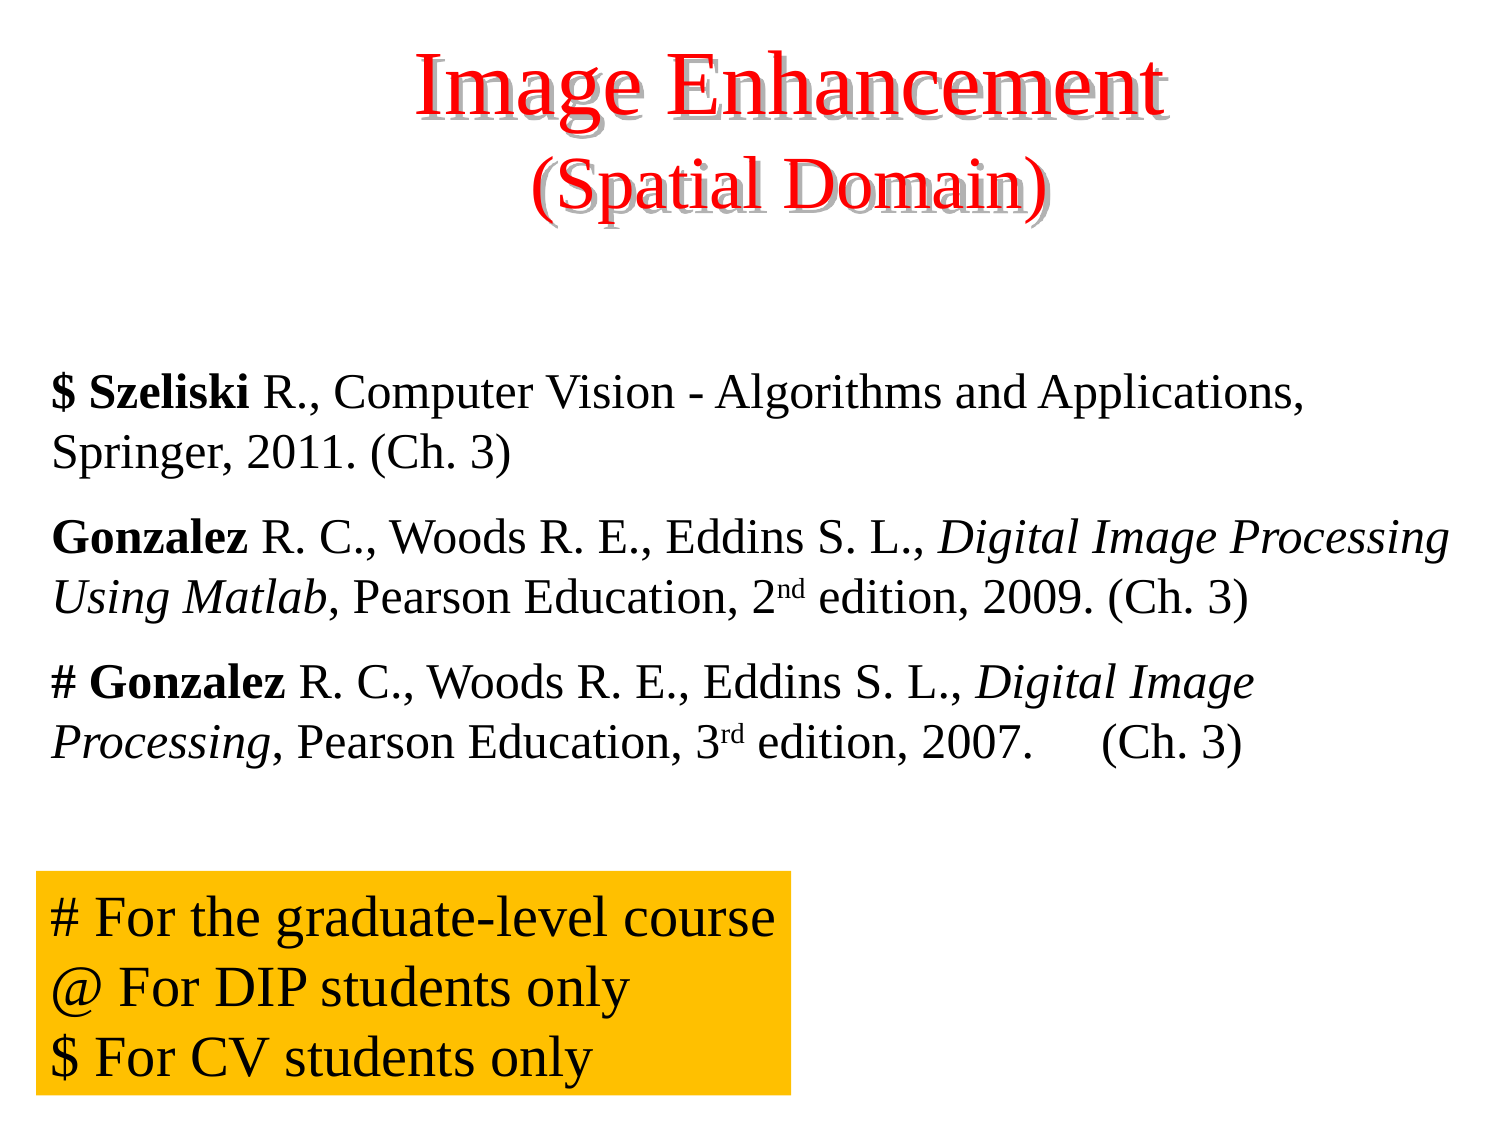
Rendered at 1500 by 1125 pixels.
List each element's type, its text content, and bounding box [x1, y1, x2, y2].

text_box Image Enhancement (Spatial Domain) [88, 16, 1491, 231]
text_box $ Szeliski R., Computer Vision - Algorithms and Applications, Springer, 2011. (Ch. 3) Gonzalez R. C., Woods R. E., Eddins S. L., Digital Image Processing Using Matlab, Pearson Education, 2nd edition, 2009. (Ch. 3) # Gonzalez R. C., Woods R. E., Eddins S. L., Digital Image Processing, Pearson Education, 3rd edition, 2007. (Ch. 3) [36, 351, 1471, 777]
text_box # For the graduate-level course @ For DIP students only $ For CV students only [36, 870, 792, 1096]
